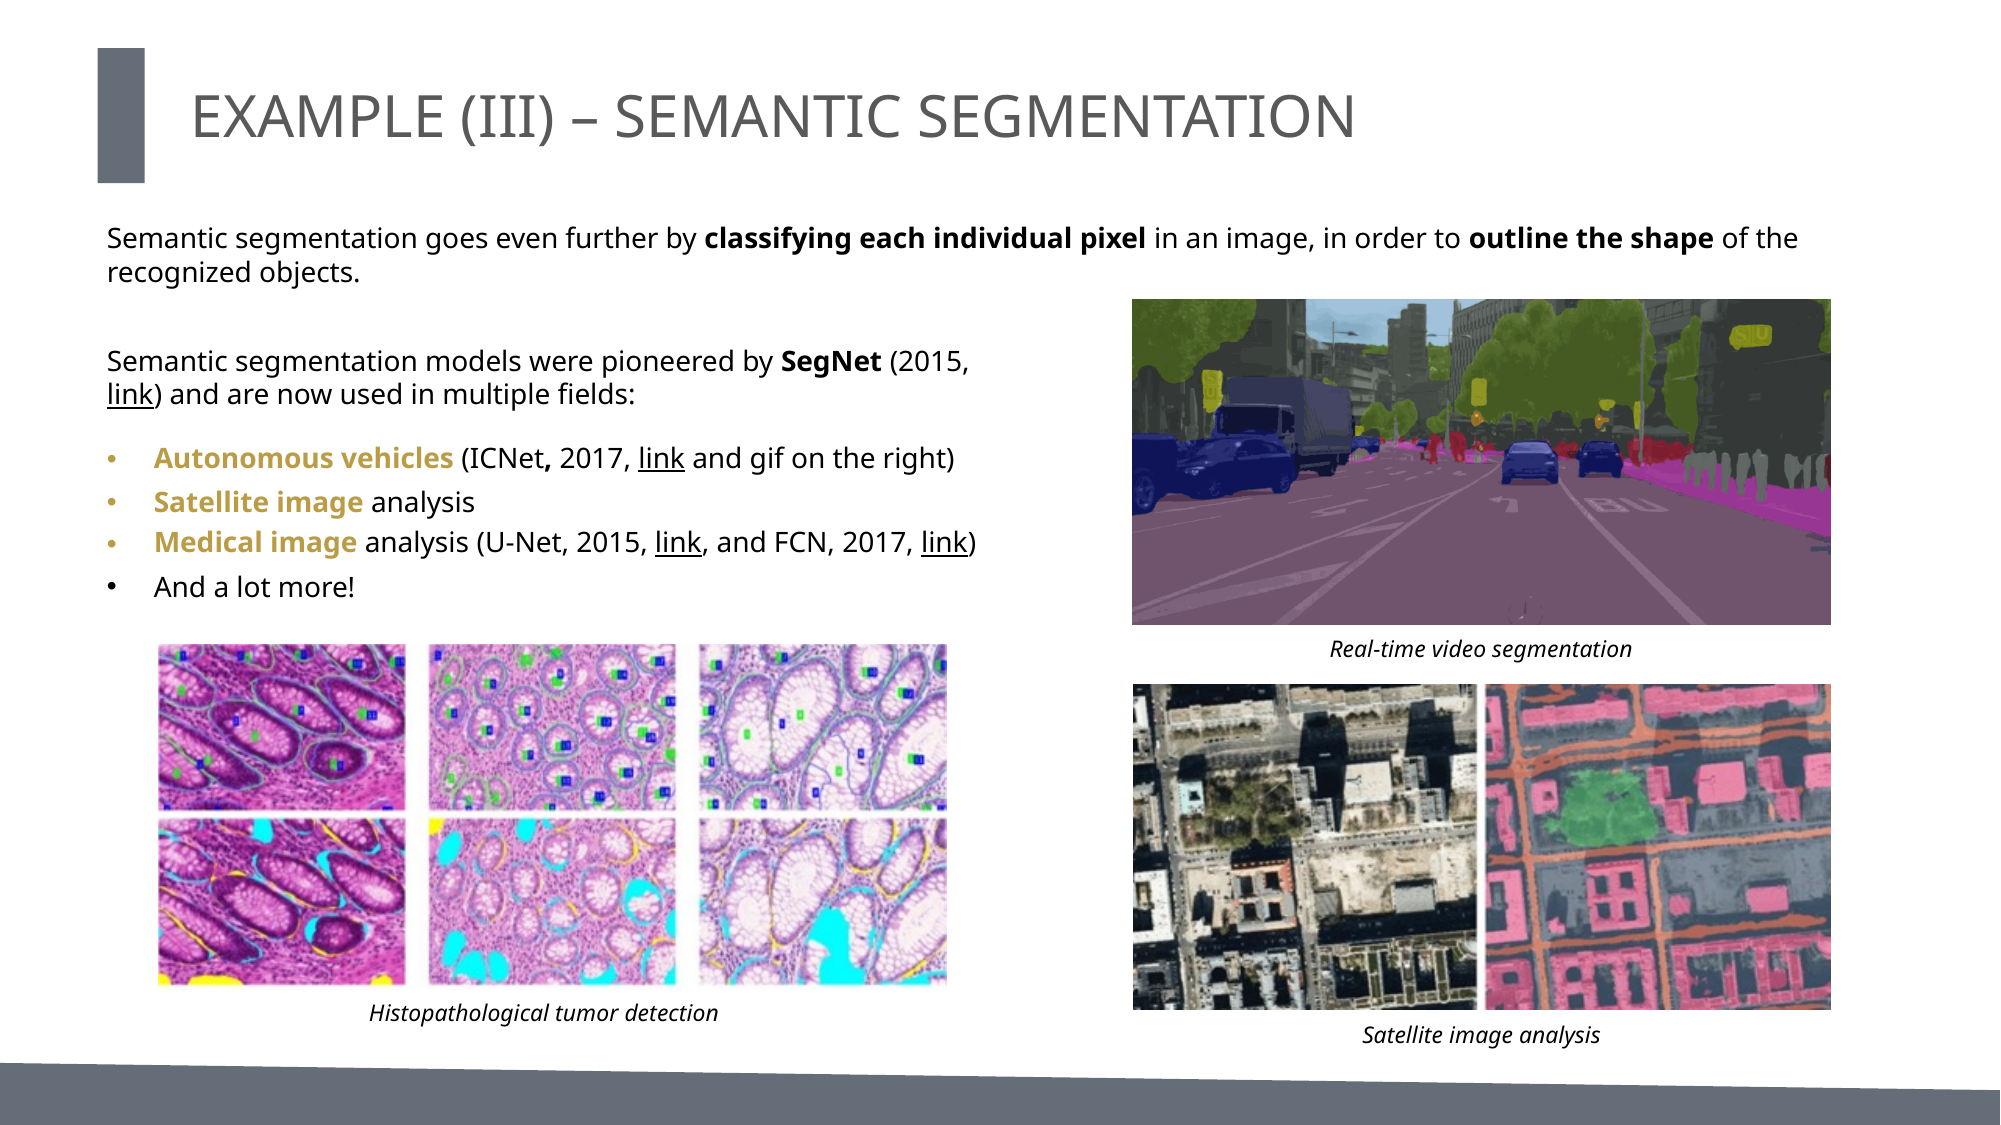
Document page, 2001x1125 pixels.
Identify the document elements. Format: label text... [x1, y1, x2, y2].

text_box [97, 47, 146, 184]
picture [1133, 684, 1831, 1010]
text_box [0, 1061, 2000, 1125]
text_box Semantic segmentation goes even further by classifying each individual pixel in an image, in order to outline the shape of the recognized objects. [92, 213, 1866, 296]
text_box EXAMPLE (III) – SEMANTIC SEGMENTATION [176, 71, 1811, 157]
text_box Histopathological tumor detection [128, 991, 960, 1034]
picture [158, 644, 947, 990]
text_box Semantic segmentation models were pioneered by SegNet (2015, link) and are now used in multiple fields: Autonomous vehicles (ICNet, 2017, link and gif on the right) Satellite image analysis Medical image analysis (U-Net, 2015, link, and FCN, 2017, link) And a lot more! [92, 335, 1013, 611]
text_box Real-time video segmentation [1066, 627, 1897, 670]
picture [1132, 299, 1831, 625]
text_box Satellite image analysis [1066, 1013, 1898, 1056]
